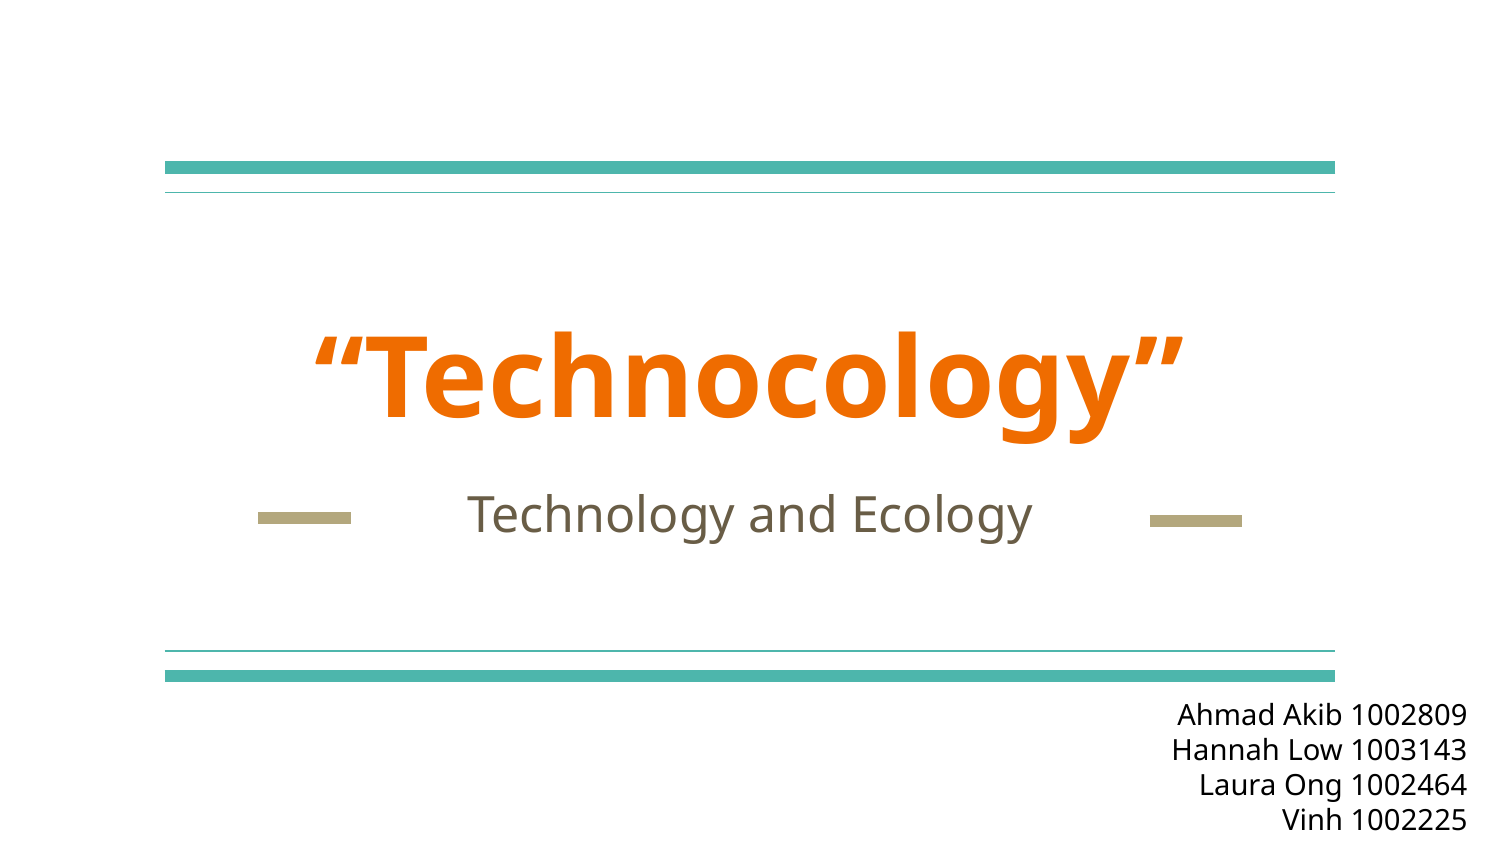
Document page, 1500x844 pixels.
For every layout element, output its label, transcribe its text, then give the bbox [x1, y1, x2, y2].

text_box Ahmad Akib 1002809 Hannah Low 1003143 Laura Ong 1002464 Vinh 1002225 [1018, 681, 1483, 759]
subtitle Technology and Ecology [350, 467, 1150, 598]
title “Technocology” [164, 287, 1336, 456]
